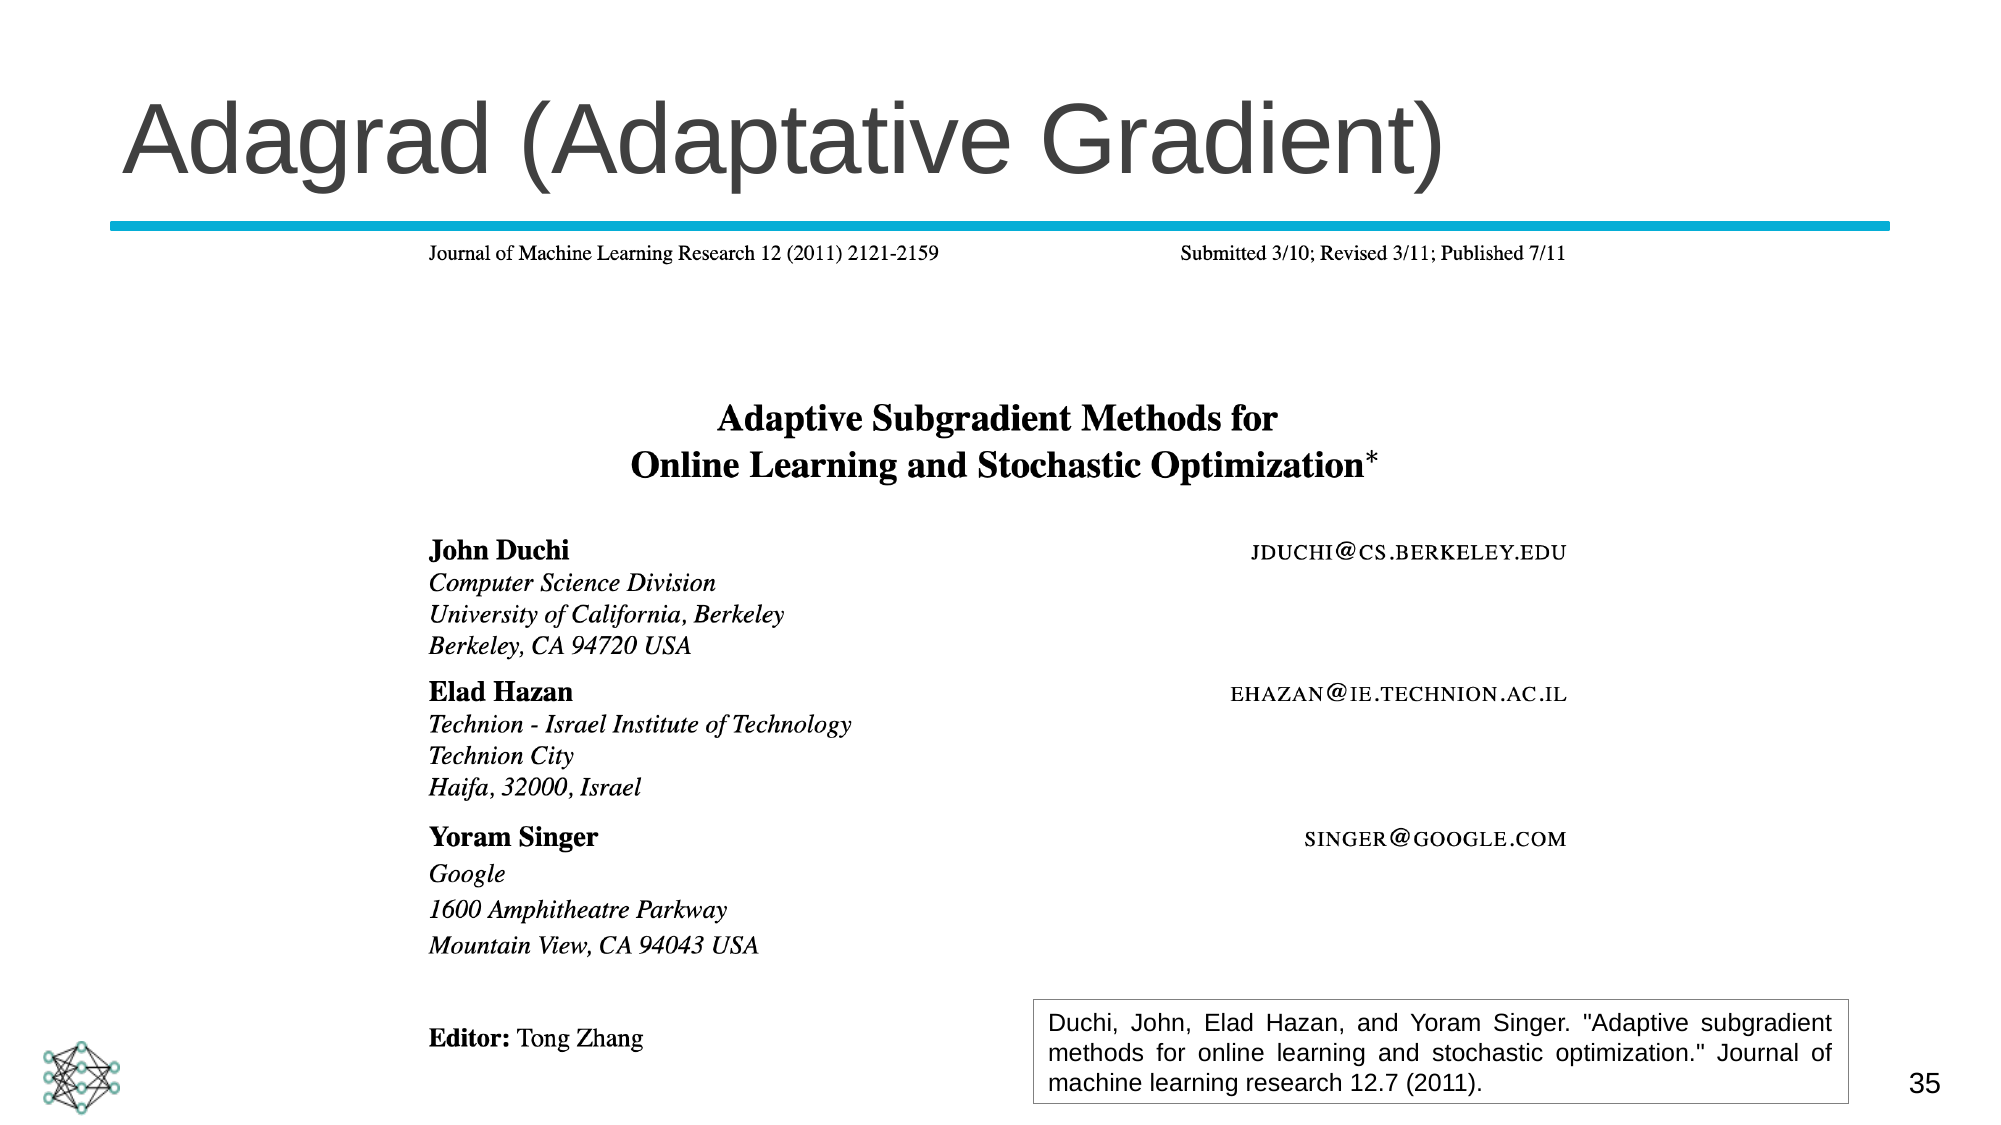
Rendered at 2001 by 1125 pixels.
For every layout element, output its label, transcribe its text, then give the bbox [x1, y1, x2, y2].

text_box Duchi, John, Elad Hazan, and Yoram Singer. "Adaptive subgradient methods for online learning and stochastic optimization." Journal of machine learning research 12.7 (2011). [1033, 999, 1849, 1104]
slide_number 35 [1740, 1052, 1957, 1113]
picture [412, 236, 1588, 1059]
picture [43, 1041, 120, 1116]
title Adagrad (Adaptative Gradient) [107, 58, 1899, 228]
